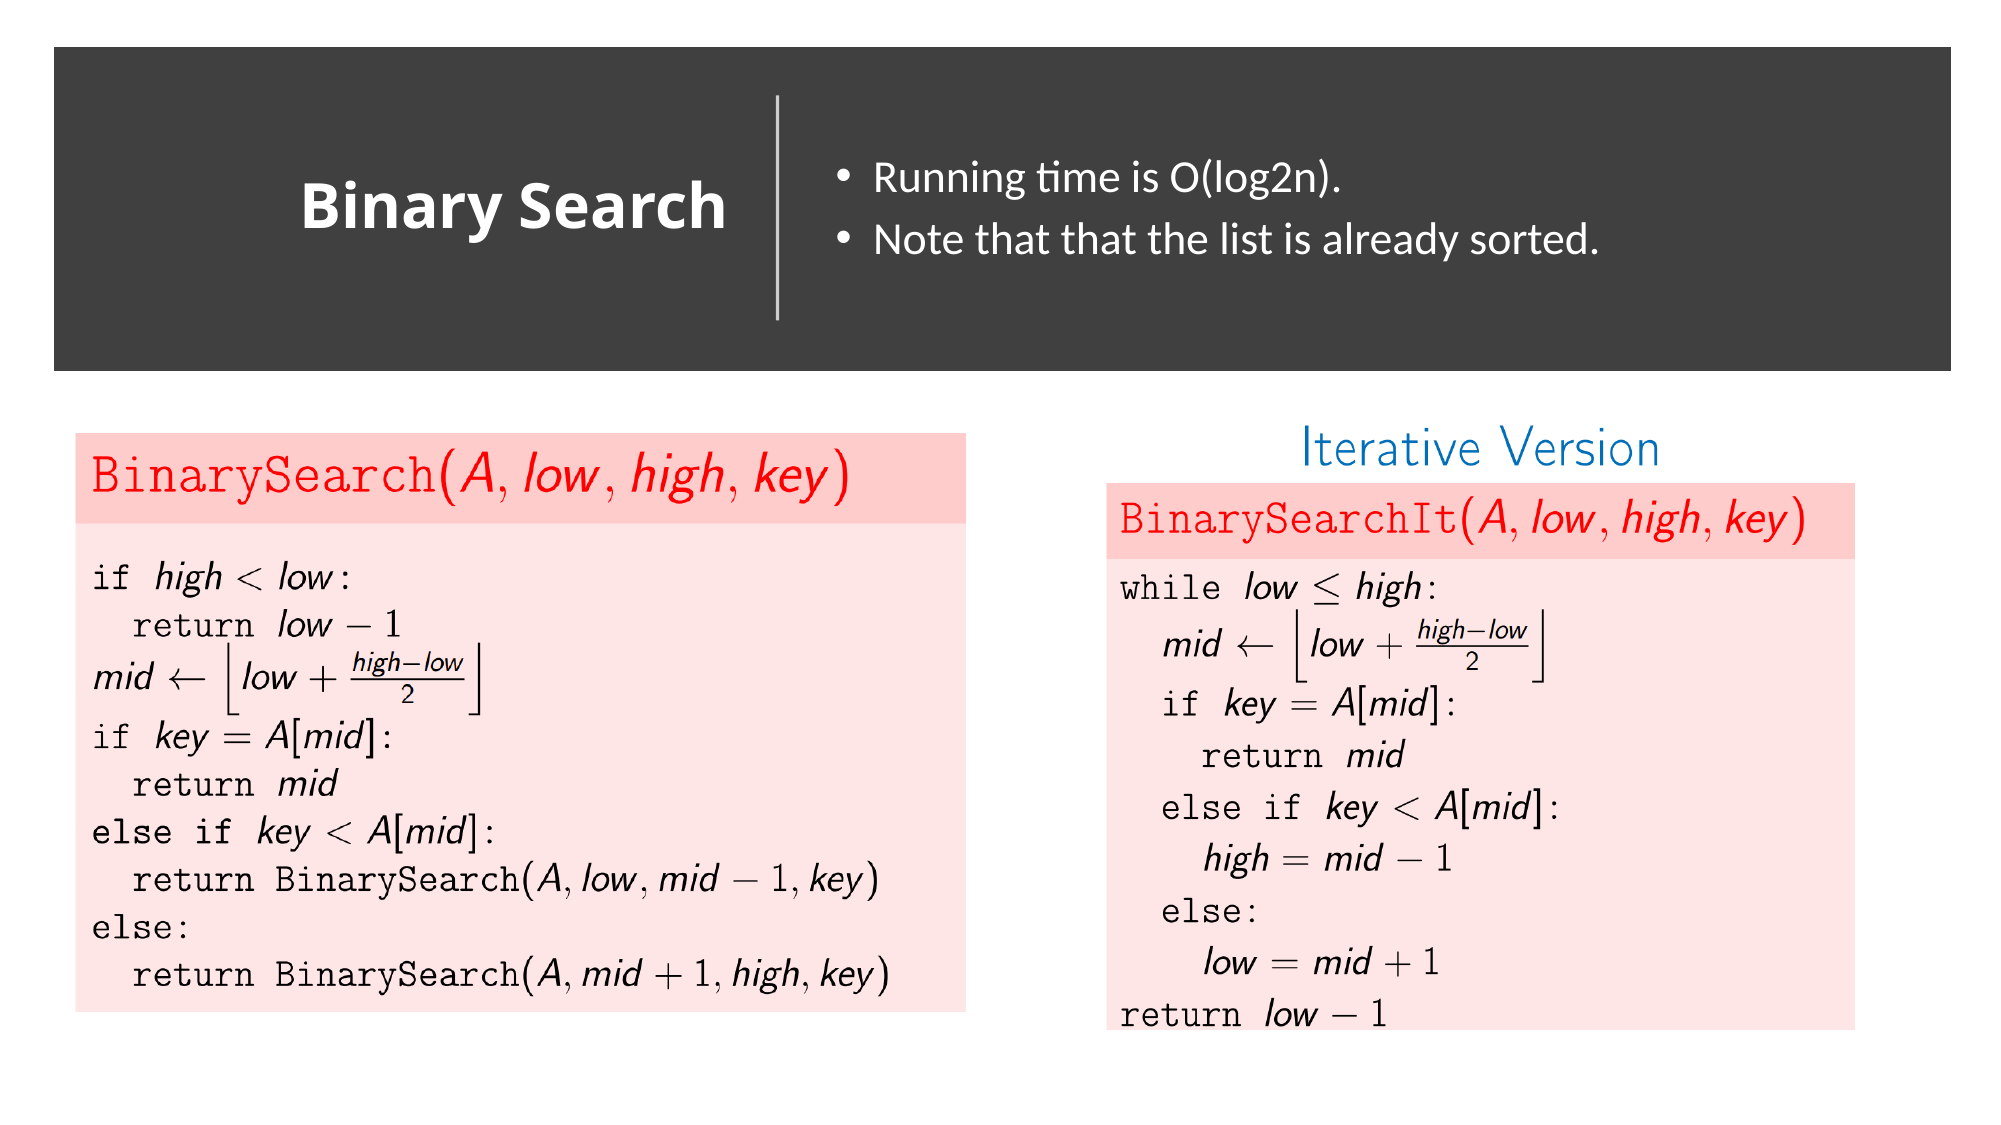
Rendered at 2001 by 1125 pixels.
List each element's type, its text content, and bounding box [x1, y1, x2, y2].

picture [1093, 414, 1868, 1030]
text_box Running time is O(log2n). Note that that the list is already sorted. [811, 83, 1896, 334]
text_box [63, 57, 1942, 361]
text_box Binary Search [106, 83, 744, 334]
picture [64, 423, 977, 1020]
